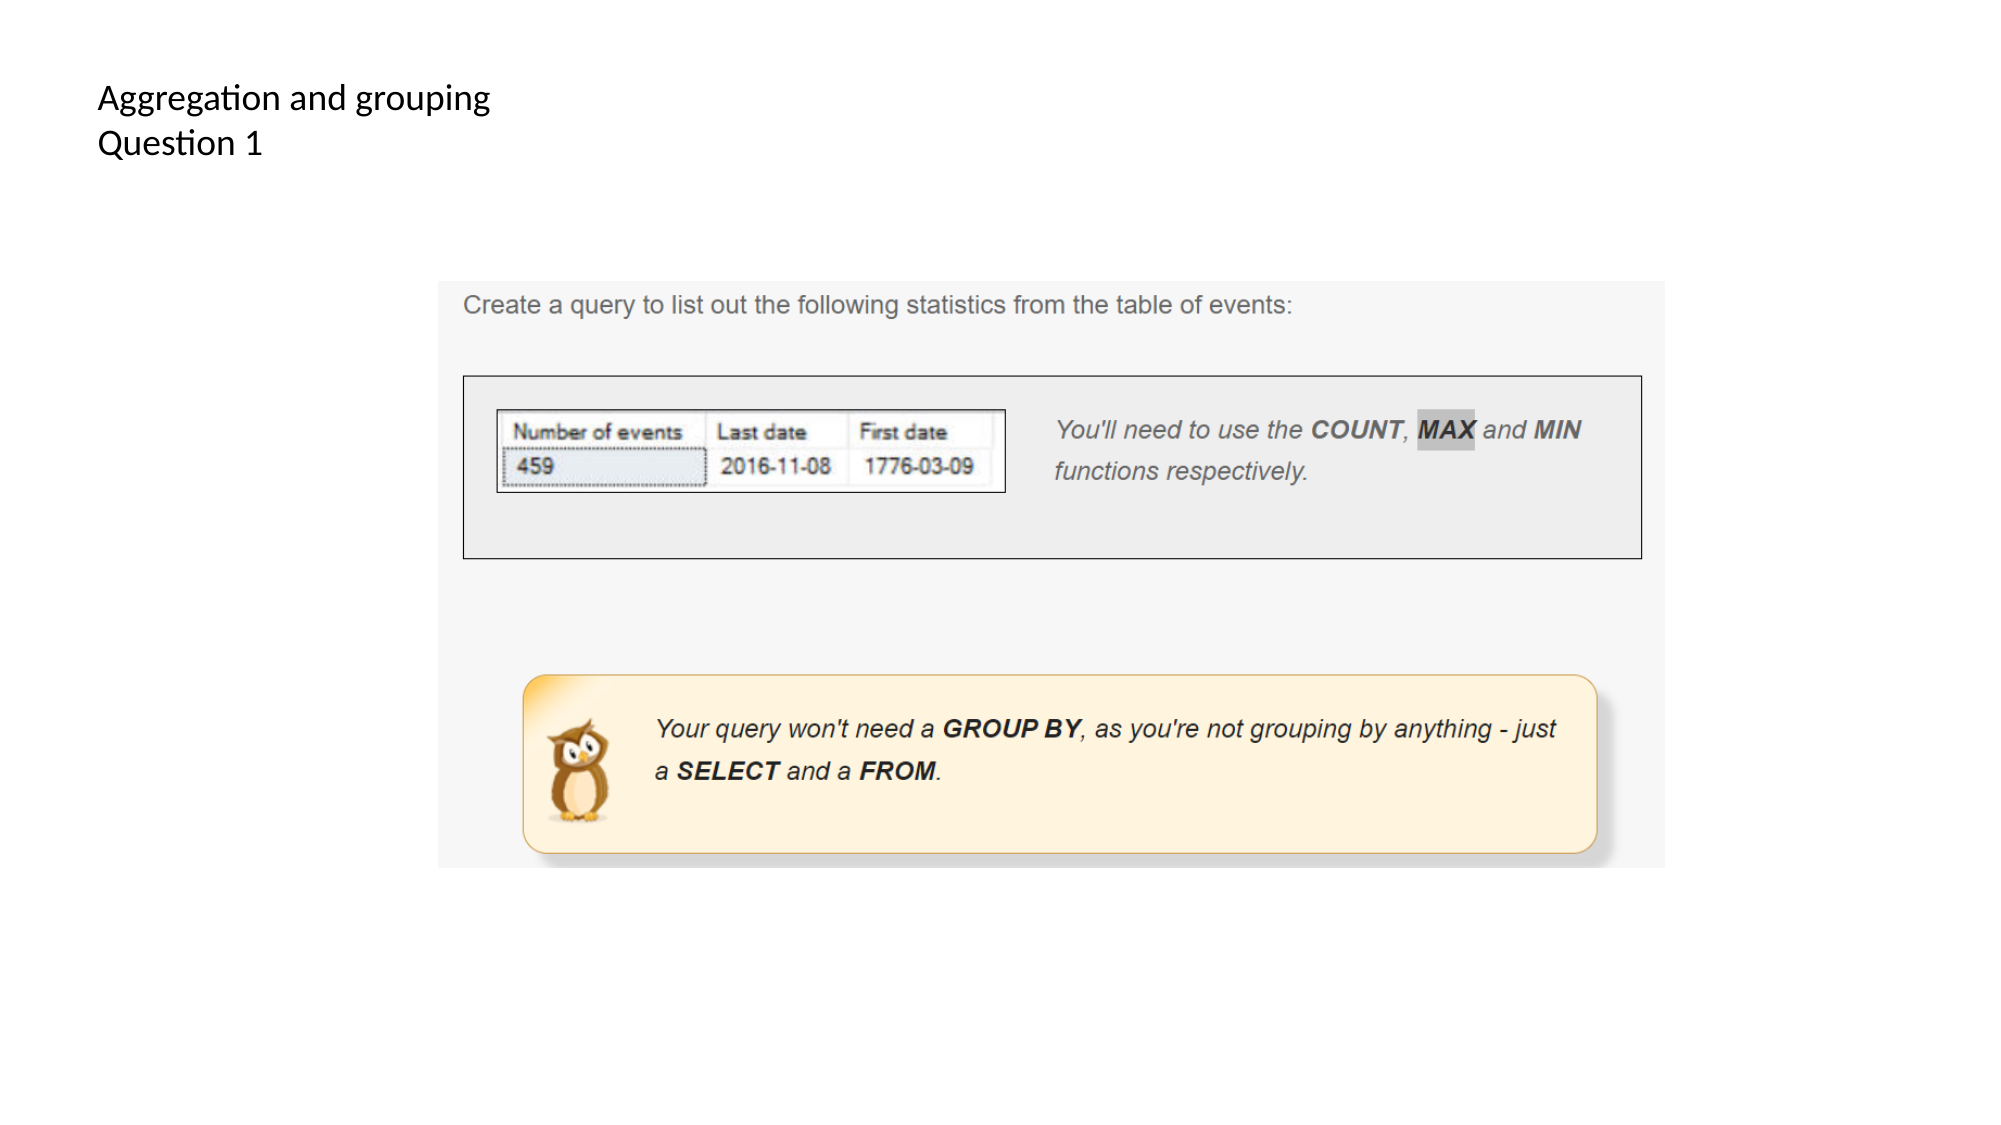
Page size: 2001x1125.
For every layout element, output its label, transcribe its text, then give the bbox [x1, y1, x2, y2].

text_box Aggregation and grouping Question 1 [82, 65, 1083, 171]
picture [437, 281, 1665, 868]
